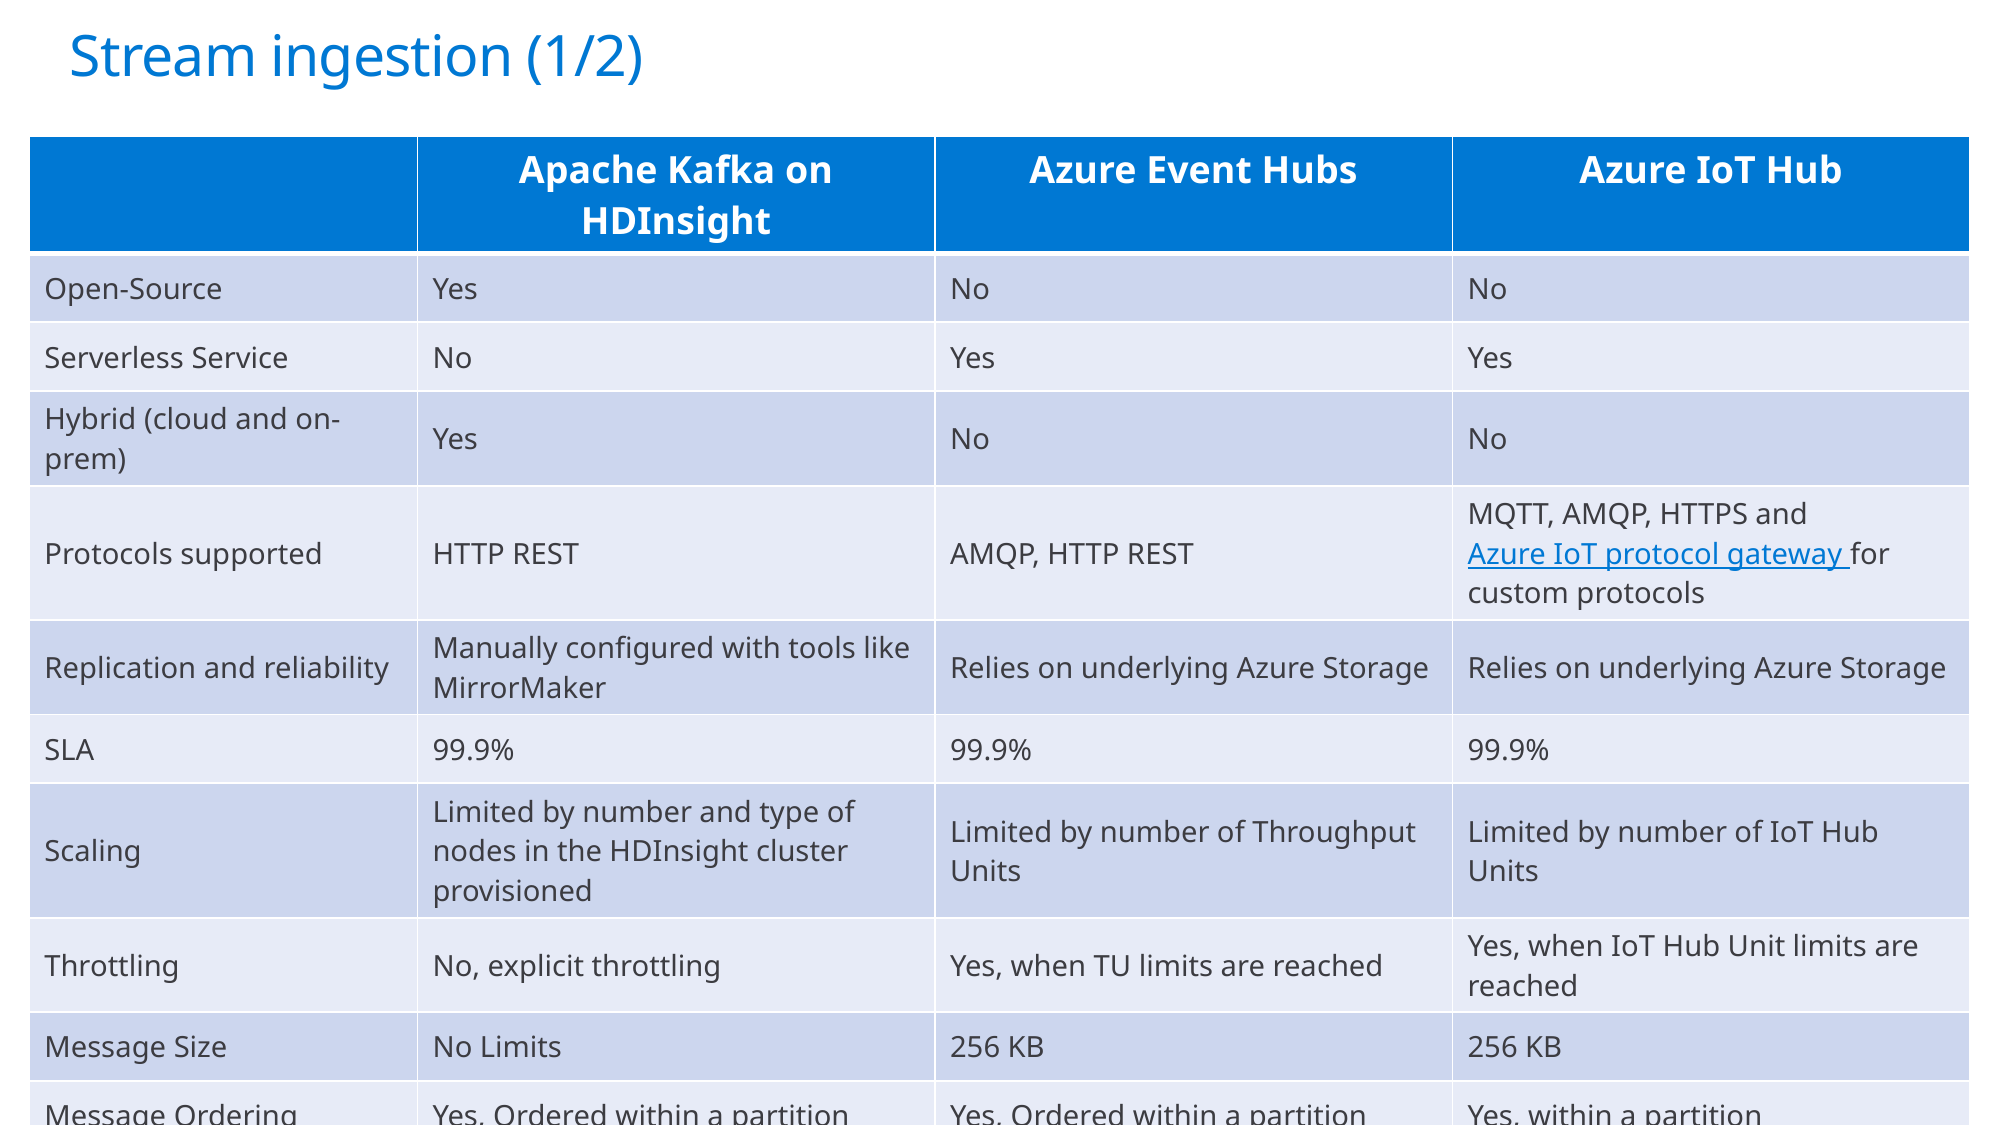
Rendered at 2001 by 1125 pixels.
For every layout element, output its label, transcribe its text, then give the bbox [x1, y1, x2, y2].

table_cell No Limits [418, 1013, 934, 1080]
table_cell Limited by number and type of nodes in the HDInsight cluster provisioned [418, 784, 934, 917]
table_cell 99.9% [936, 715, 1452, 782]
table_cell 256 KB [936, 1013, 1452, 1080]
table_cell Message Ordering [30, 1082, 417, 1125]
table_cell Yes [1453, 323, 1969, 390]
table_cell No [1453, 256, 1969, 321]
table_cell 99.9% [418, 715, 934, 782]
table_cell Yes, when IoT Hub Unit limits are reached [1453, 919, 1969, 1011]
table_cell Manually configured with tools like MirrorMaker [418, 621, 934, 714]
table_cell Message Size [30, 1013, 417, 1080]
table_cell AMQP, HTTP REST [936, 487, 1452, 619]
table_cell SLA [30, 715, 417, 782]
title Stream ingestion (1/2) [69, 0, 1930, 98]
table_cell Yes, Ordered within a partition [418, 1082, 934, 1125]
table_cell Scaling [30, 784, 417, 917]
table_cell Yes, Ordered within a partition [936, 1082, 1452, 1125]
table_cell Hybrid (cloud and on-prem) [30, 392, 417, 485]
table_cell No [936, 256, 1452, 321]
table_header Apache Kafka on HDInsight [418, 137, 934, 251]
table_cell Relies on underlying Azure Storage [1453, 621, 1969, 714]
table_cell Open-Source [30, 256, 417, 321]
table_cell HTTP REST [418, 487, 934, 619]
table_cell 256 KB [1453, 1013, 1969, 1080]
table_cell MQTT, AMQP, HTTPS and Azure IoT protocol gateway for custom protocols [1453, 487, 1969, 619]
table_cell Replication and reliability [30, 621, 417, 714]
table_cell No, explicit throttling [418, 919, 934, 1011]
table_cell Protocols supported [30, 487, 417, 619]
table_cell Yes [418, 392, 934, 485]
table_header Azure Event Hubs [936, 137, 1452, 251]
table_cell Limited by number of Throughput Units [936, 784, 1452, 917]
table_cell Limited by number of IoT Hub Units [1453, 784, 1969, 917]
table_cell Serverless Service [30, 323, 417, 390]
table_cell No [936, 392, 1452, 485]
table_cell Yes, within a partition [1453, 1082, 1969, 1125]
table_cell Yes [418, 256, 934, 321]
table_cell Yes [936, 323, 1452, 390]
table_cell Yes, when TU limits are reached [936, 919, 1452, 1011]
table_header Azure IoT Hub [1453, 137, 1969, 251]
table_header [30, 137, 417, 251]
table_cell 99.9% [1453, 715, 1969, 782]
table_cell Relies on underlying Azure Storage [936, 621, 1452, 714]
table_cell No [1453, 392, 1969, 485]
table_cell Throttling [30, 919, 417, 1011]
table_cell No [418, 323, 934, 390]
